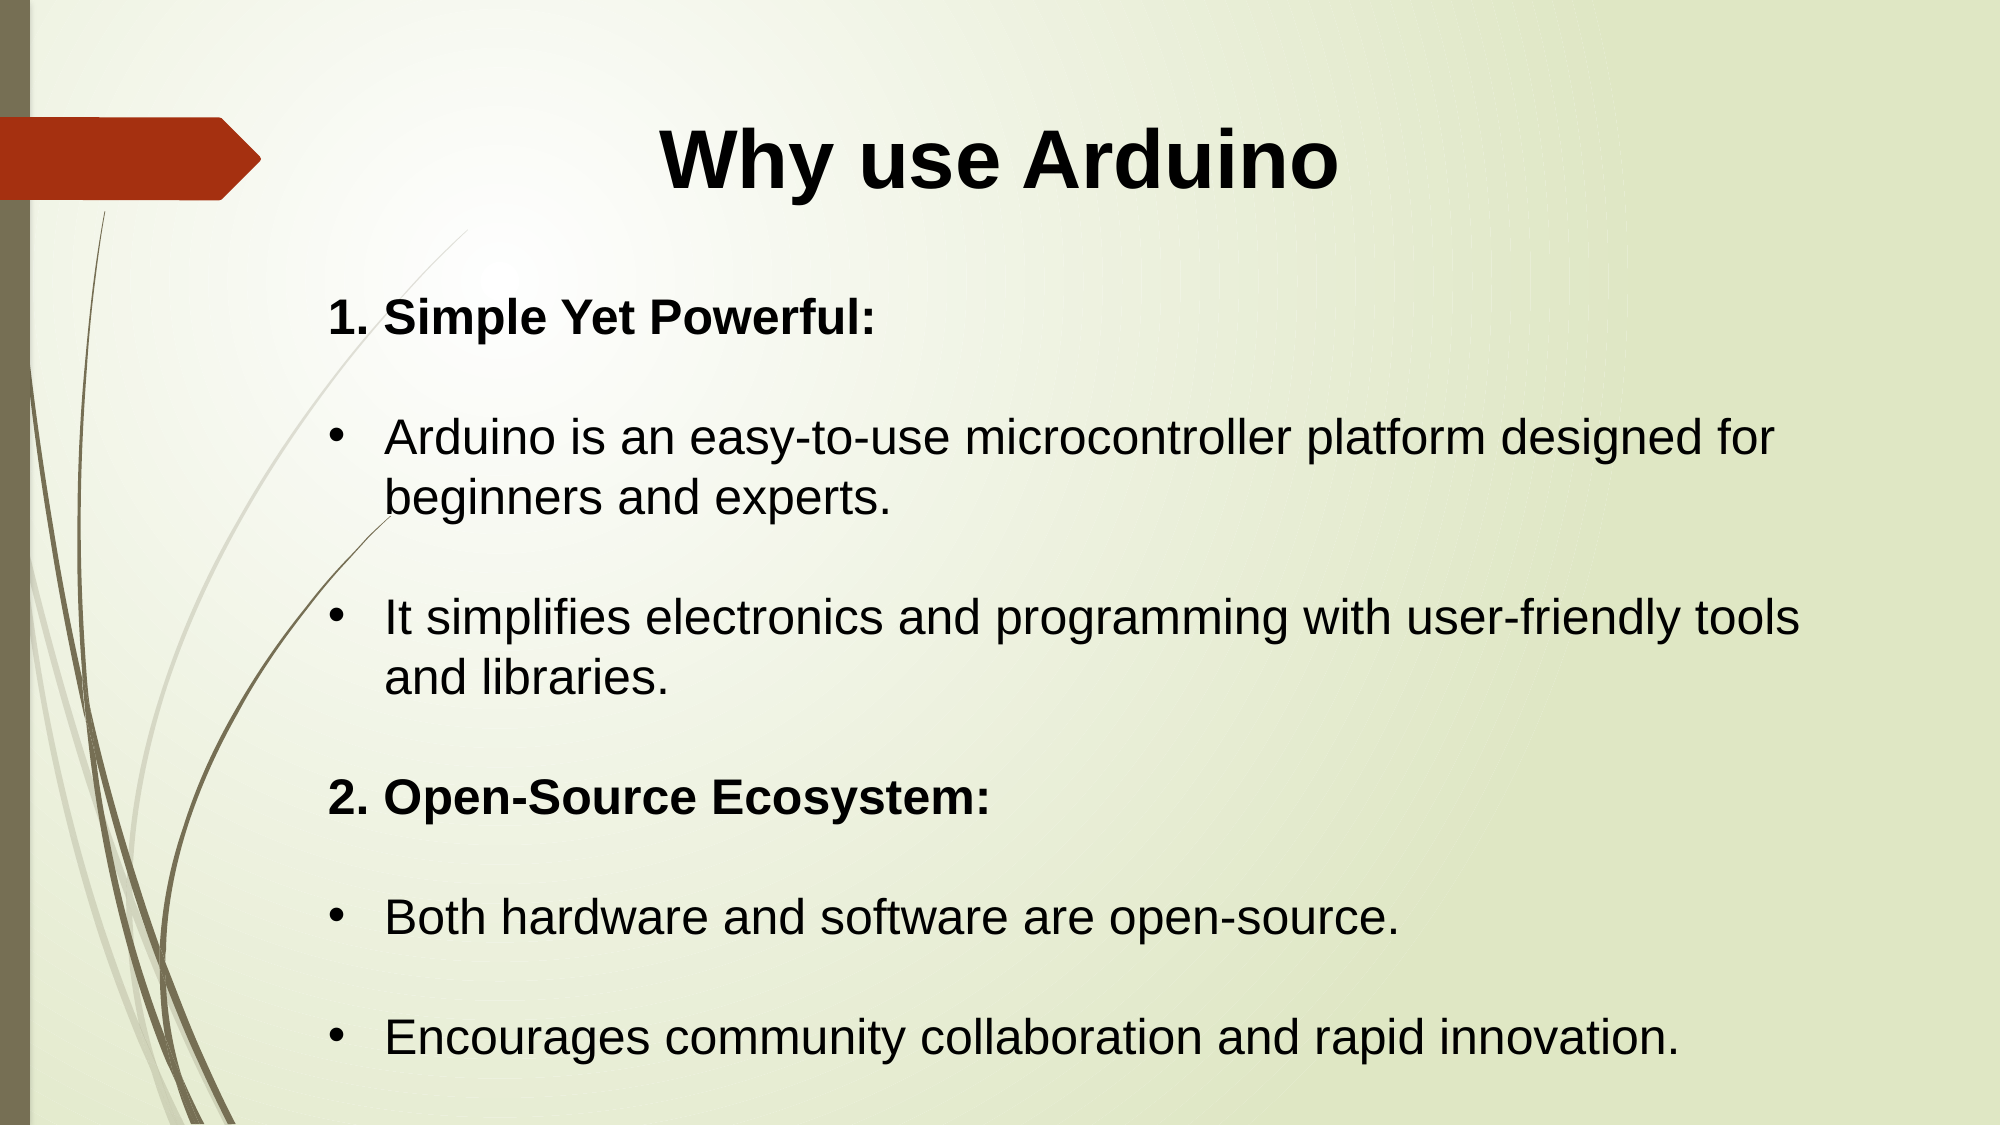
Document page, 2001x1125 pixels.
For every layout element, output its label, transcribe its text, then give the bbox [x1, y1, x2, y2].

text_box 1. Simple Yet Powerful: Arduino is an easy-to-use microcontroller platform designed for beginners and experts. It simplifies electronics and programming with user-friendly tools and libraries. 2. Open-Source Ecosystem: Both hardware and software are open-source. Encourages community collaboration and rapid innovation. [313, 276, 1893, 1117]
text_box Why use Arduino [0, 97, 2000, 312]
